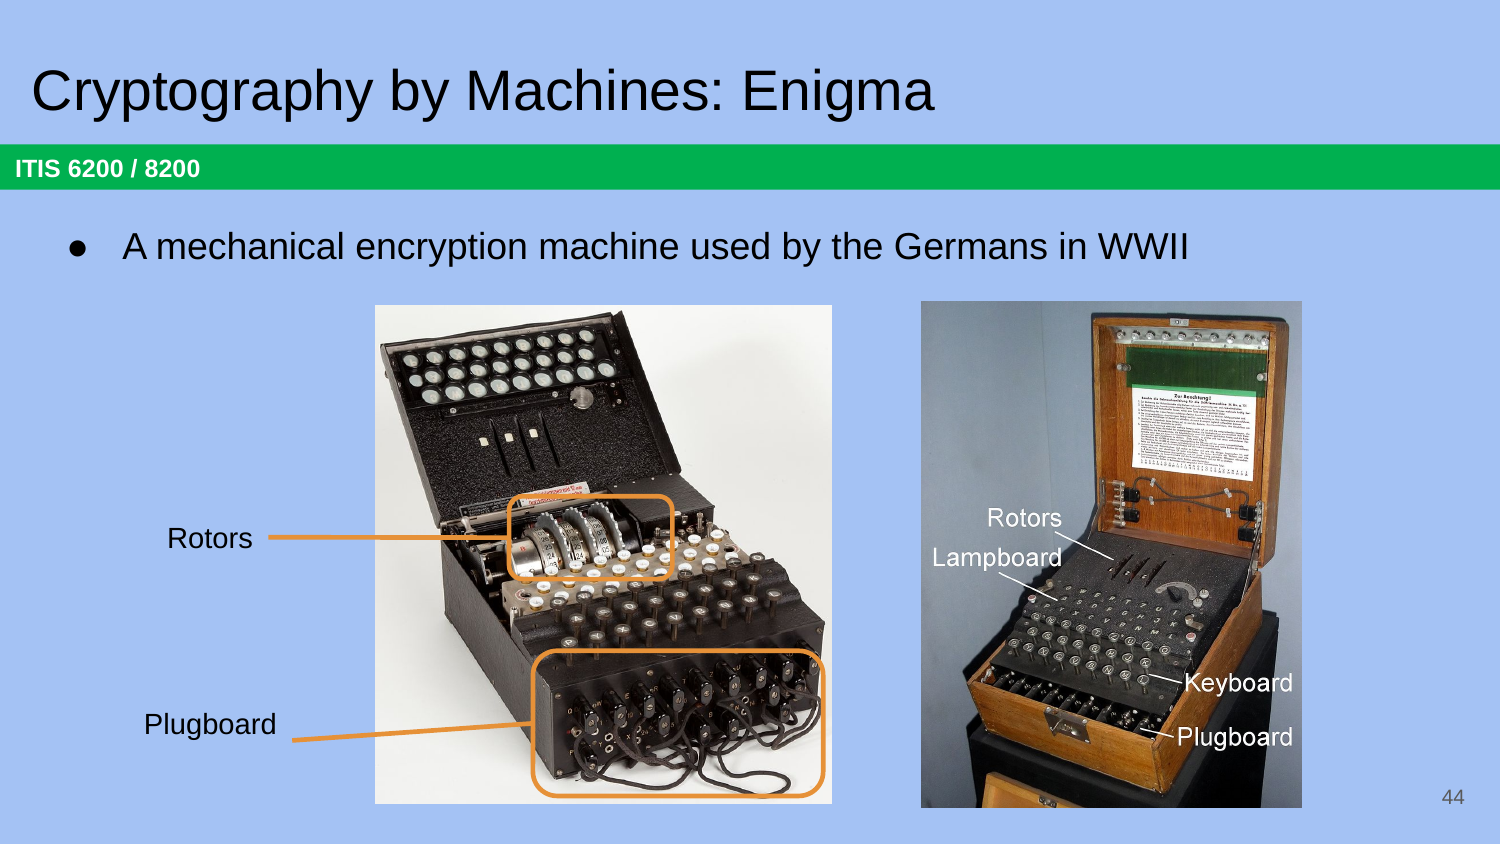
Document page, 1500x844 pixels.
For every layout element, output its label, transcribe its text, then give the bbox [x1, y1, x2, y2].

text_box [104, 305, 833, 804]
picture [921, 301, 1302, 809]
list A mechanical encryption machine used by the Germans in WWII [32, 204, 1431, 480]
slide_number 44 [1389, 764, 1480, 830]
title Cryptography by Machines: Enigma [16, 44, 1415, 139]
